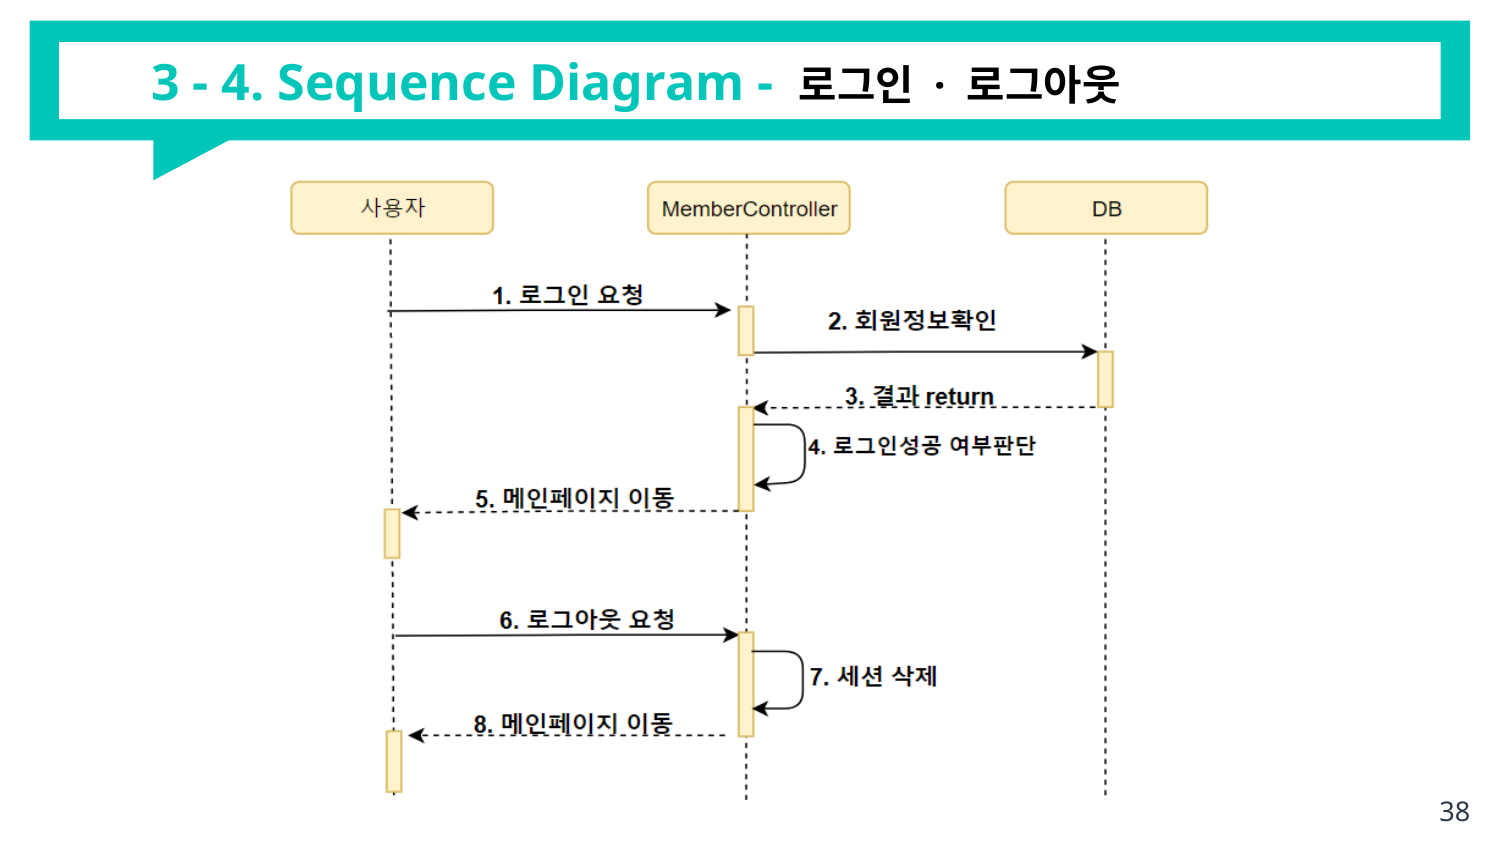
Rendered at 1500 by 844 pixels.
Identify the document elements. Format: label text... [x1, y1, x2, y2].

title 3 - 4. Sequence Diagram - 로그인 · 로그아웃 [136, 20, 1441, 141]
picture [277, 168, 1223, 800]
slide_number ‹#› [1410, 779, 1500, 844]
